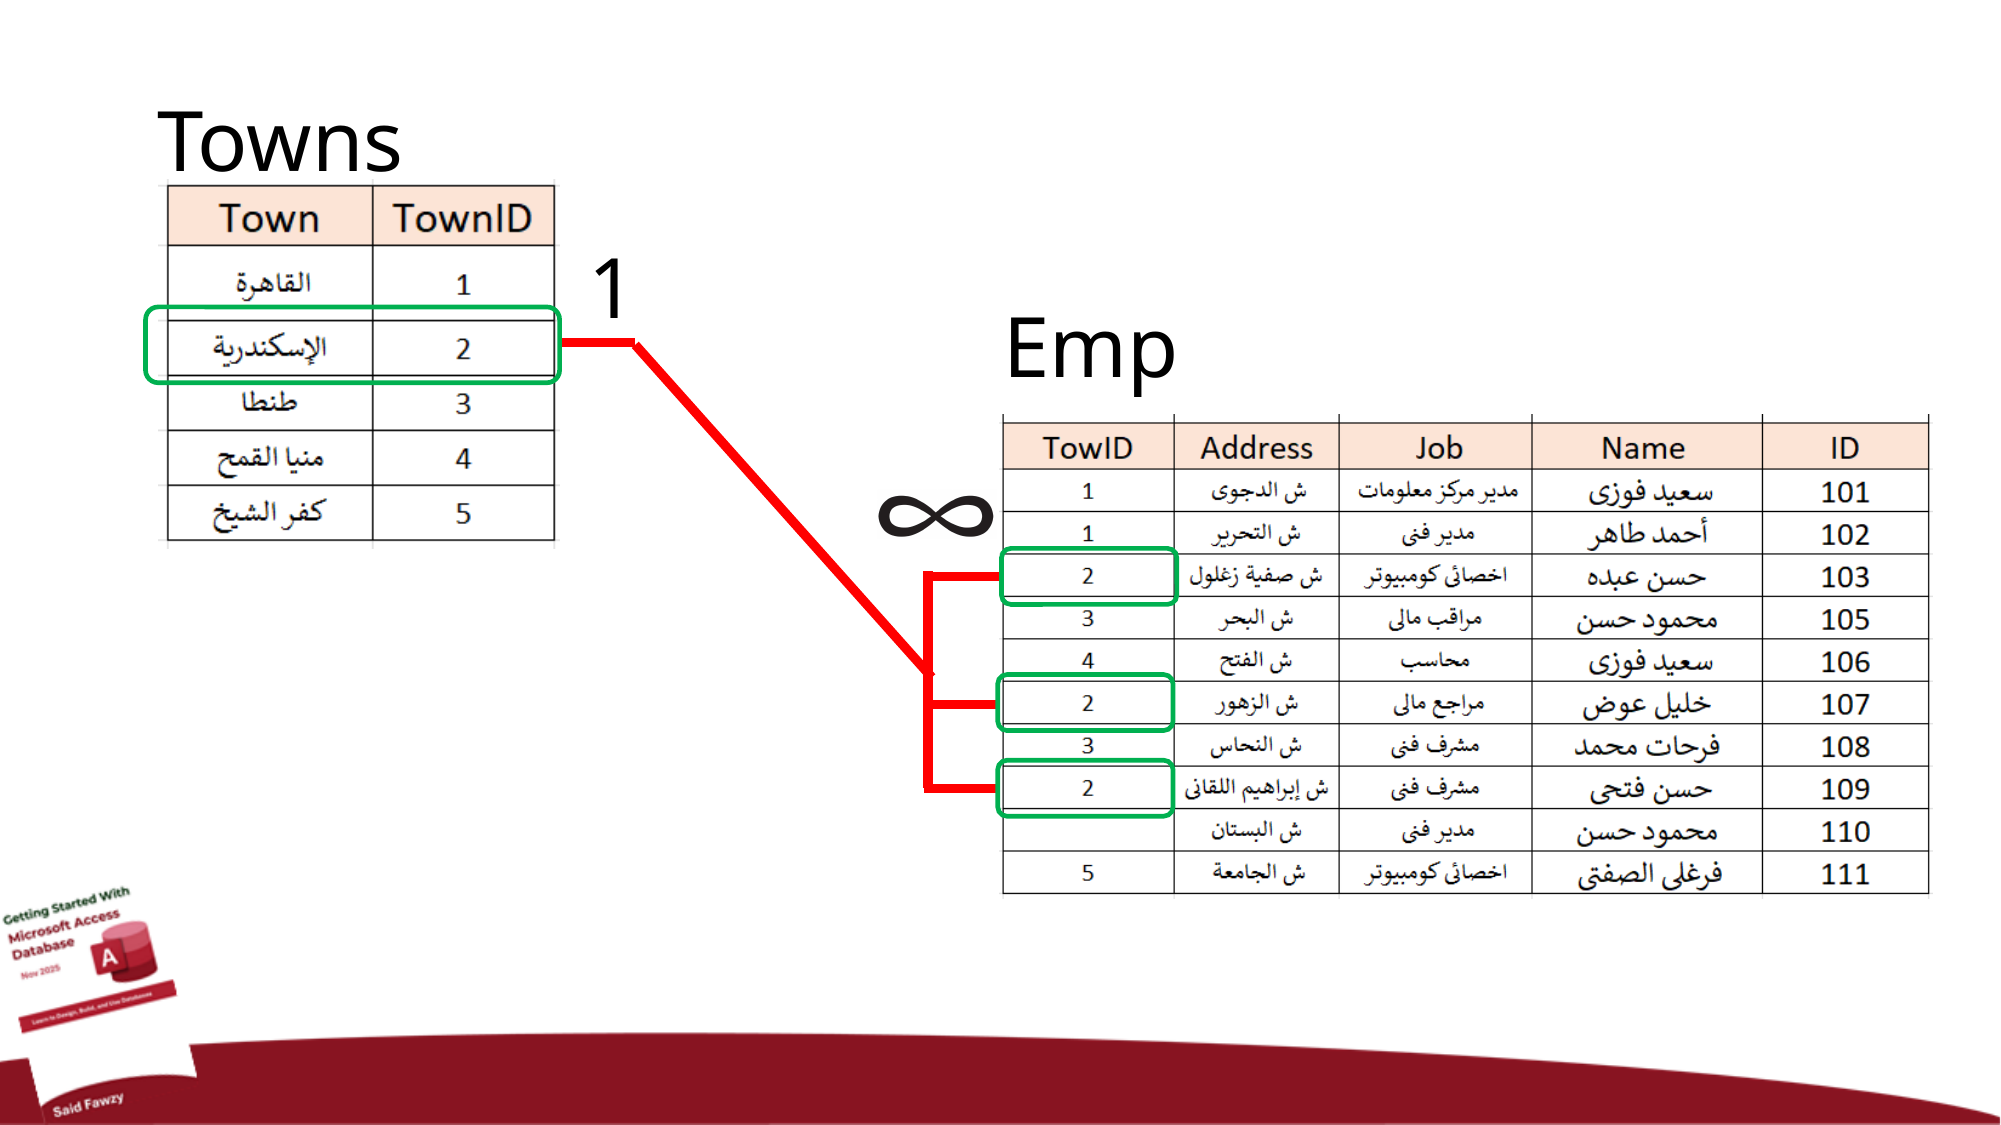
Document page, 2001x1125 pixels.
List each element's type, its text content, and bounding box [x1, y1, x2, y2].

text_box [997, 547, 1178, 817]
text_box 1 [573, 227, 651, 342]
text_box Emp [988, 286, 1194, 402]
picture [0, 0, 2001, 1125]
text_box Towns [142, 80, 419, 196]
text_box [559, 342, 1001, 789]
text_box [143, 305, 157, 385]
